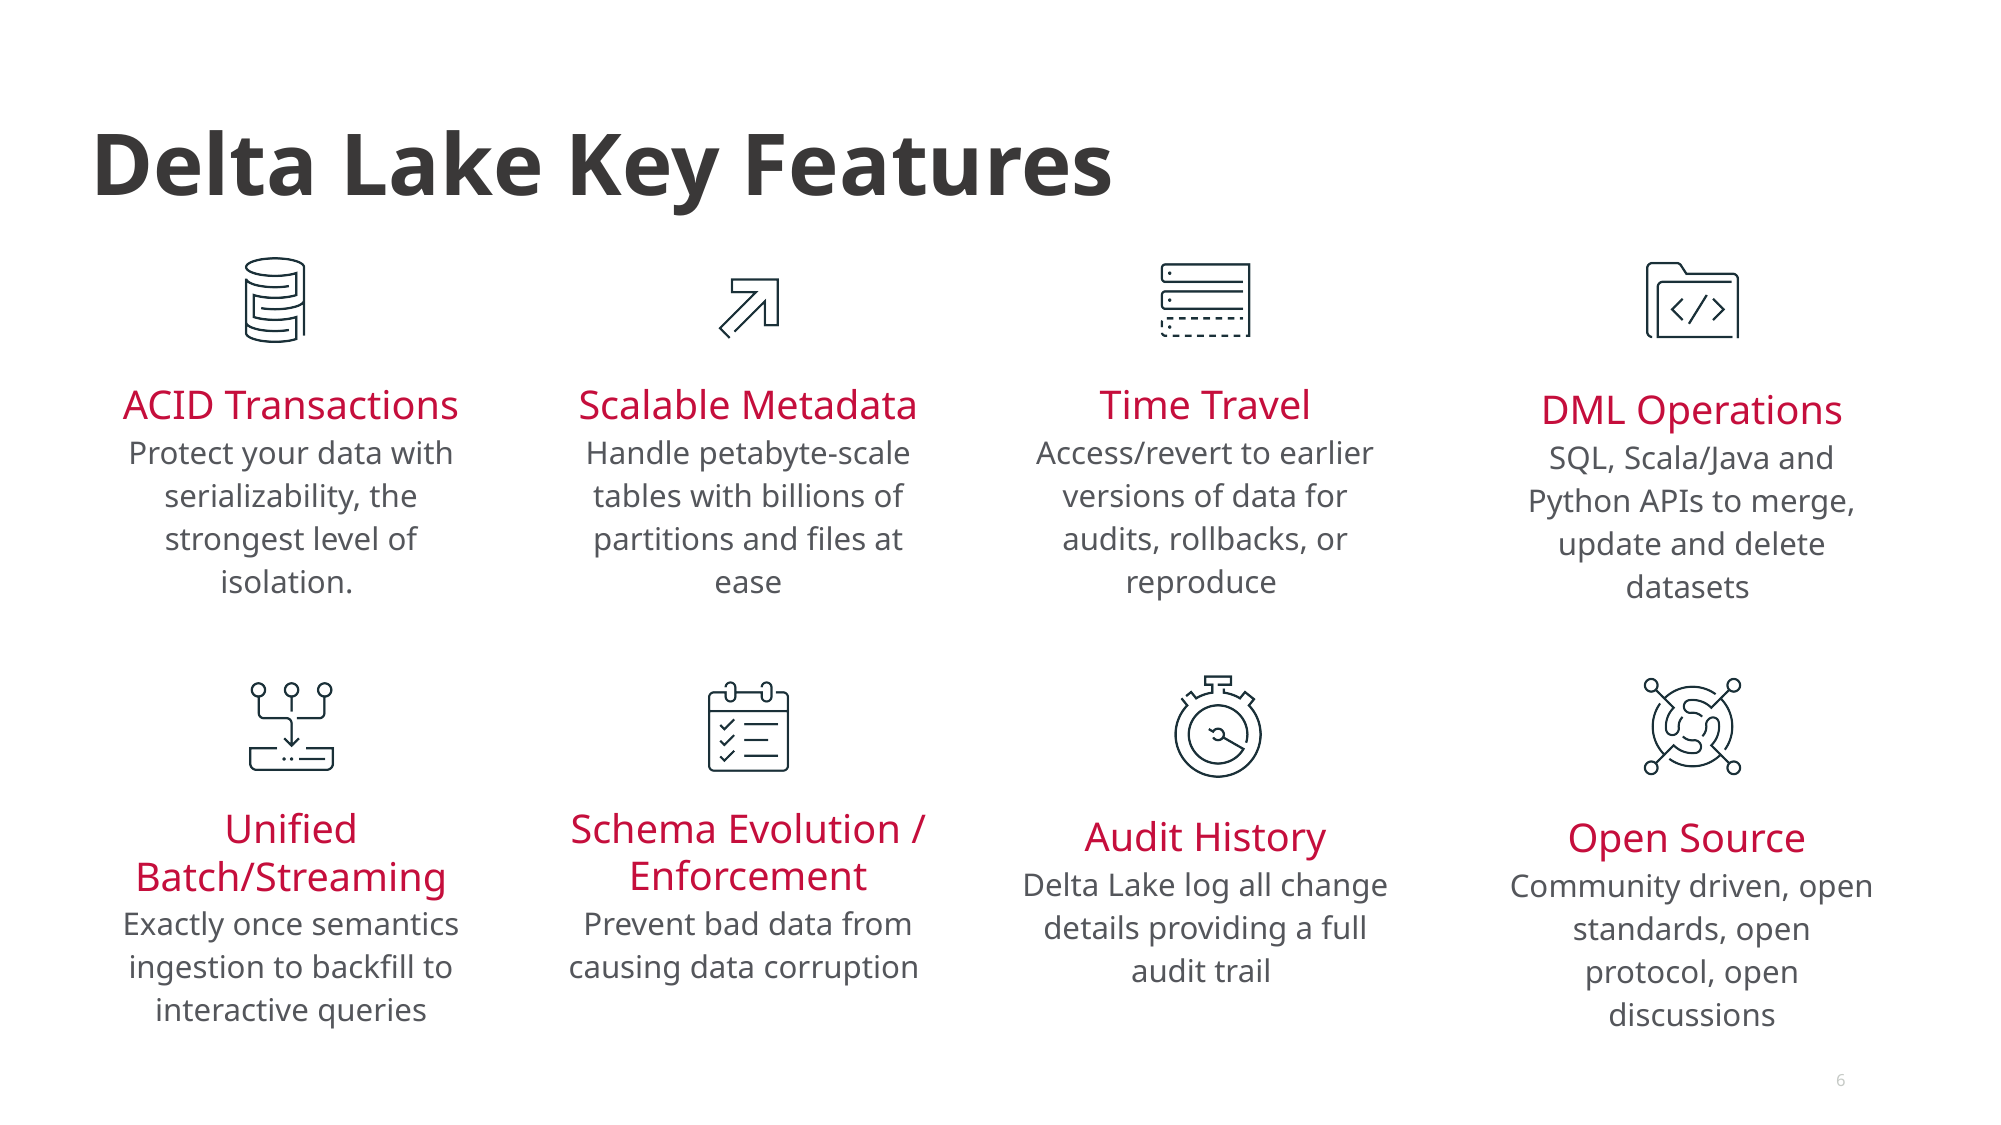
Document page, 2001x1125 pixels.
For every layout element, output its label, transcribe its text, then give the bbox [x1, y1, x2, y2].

text_box Open Source Community driven, open standards, open protocol, open discussions [1492, 798, 1892, 1048]
picture [1141, 235, 1270, 365]
slide_number ‹#› [1820, 1061, 1875, 1093]
picture [1627, 235, 1757, 365]
picture [226, 662, 356, 792]
text_box DML Operations SQL, Scala/Java and Python APIs to merge, update and delete datasets [1492, 370, 1892, 620]
picture [1153, 662, 1283, 792]
text_box Schema Evolution / Enforcement Prevent bad data from causing data corruption [548, 788, 949, 1000]
text_box Audit History Delta Lake log all change details providing a full audit trail [1005, 796, 1406, 1004]
text_box Unified Batch/Streaming Exactly once semantics ingestion to backfill to interactive queries [91, 788, 491, 1043]
picture [687, 665, 810, 789]
picture [1630, 665, 1754, 789]
text_box Time Travel Access/revert to earlier versions of data for audits, rollbacks, or reproduce [1005, 364, 1406, 615]
picture [210, 235, 340, 365]
picture [687, 247, 810, 371]
text_box Scalable Metadata Handle petabyte-scale tables with billions of partitions and files at ease [548, 364, 949, 615]
title Delta Lake Key Features [75, 57, 1922, 222]
text_box ACID Transactions Protect your data with serializability, the strongest level of isolation. [91, 364, 491, 615]
